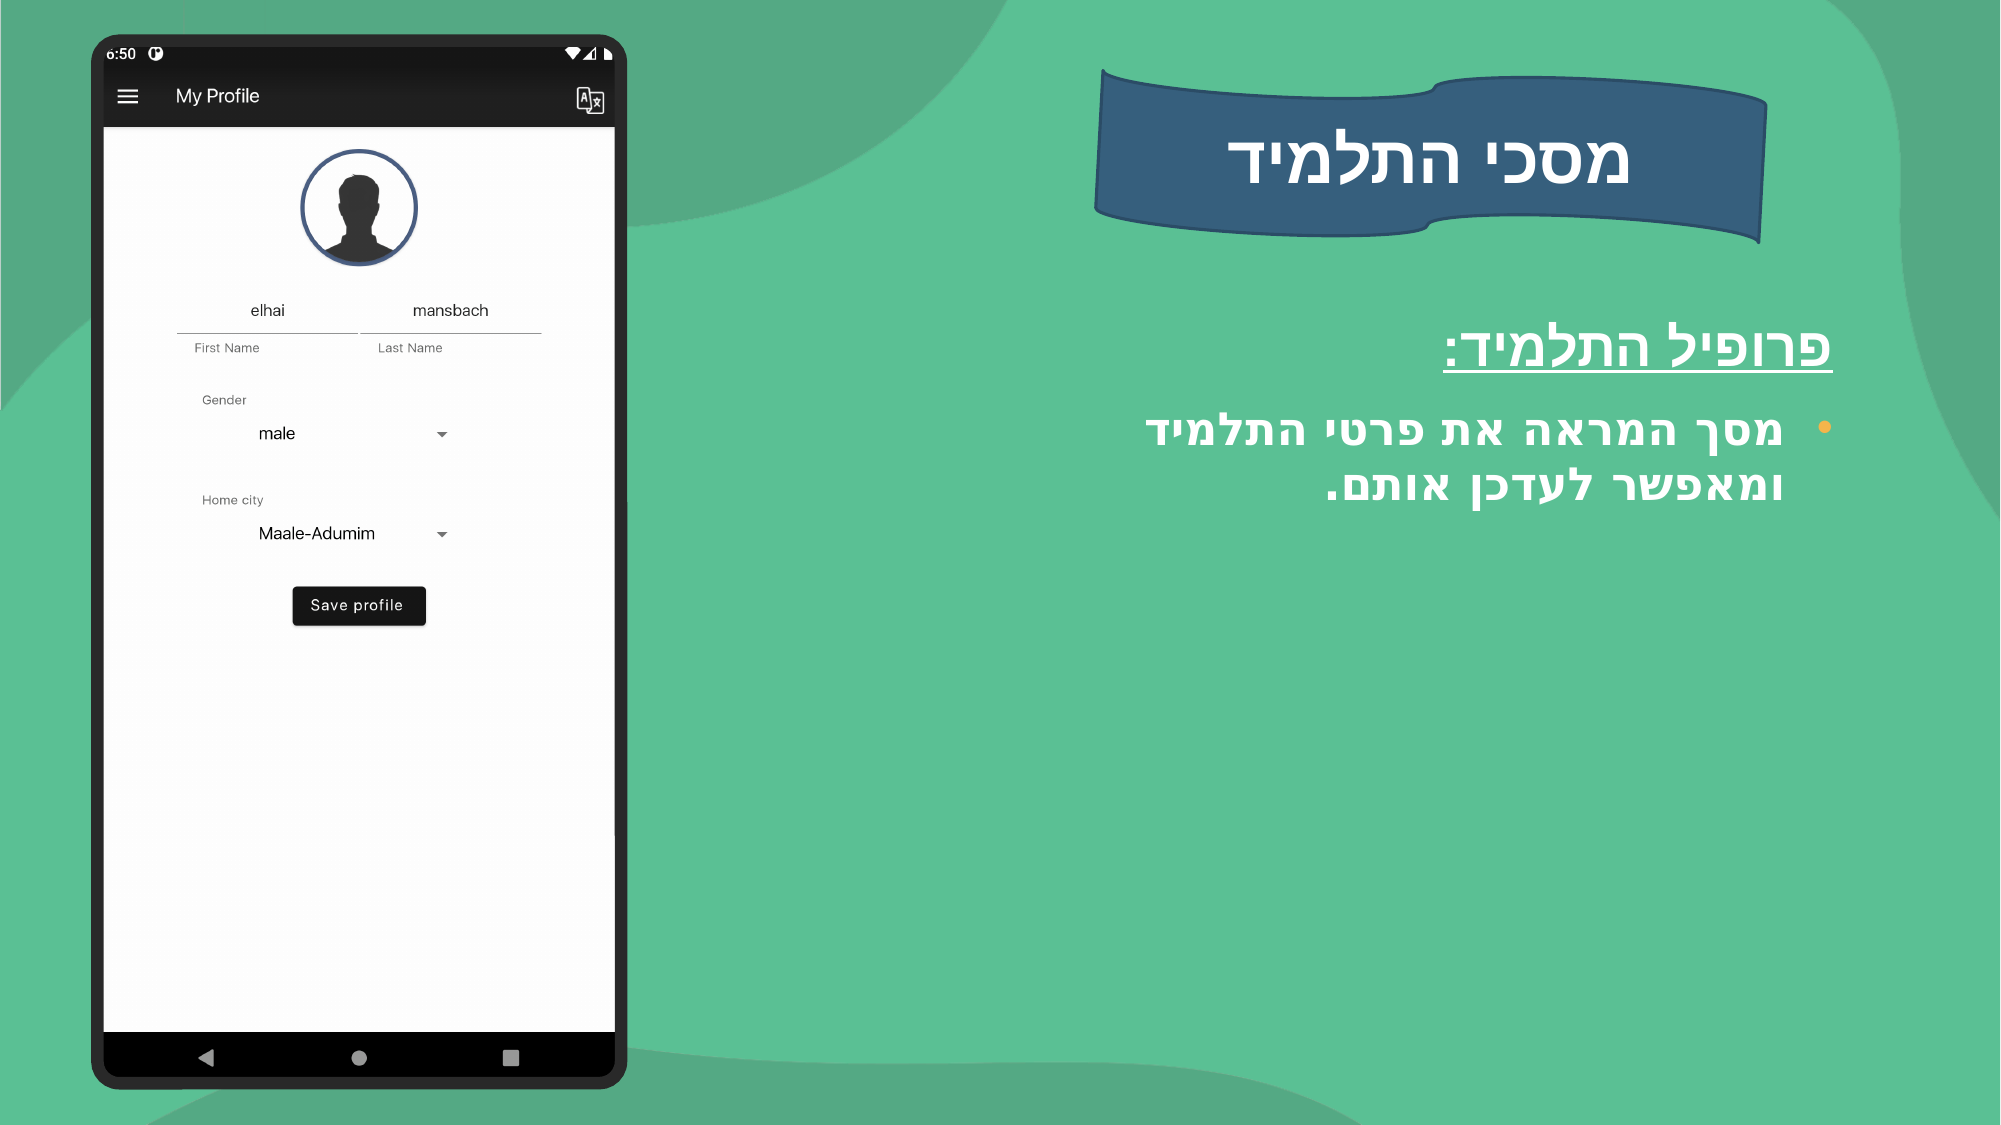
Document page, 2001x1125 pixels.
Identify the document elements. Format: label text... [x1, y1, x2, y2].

text_box [1094, 135, 1762, 245]
text_box [1099, 68, 1768, 191]
picture [0, 0, 2001, 1125]
title מסכי התלמיד [1098, 102, 1763, 211]
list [97, 40, 622, 1084]
text_box פרופיל התלמיד: מסך המראה את פרטי התלמיד ומאפשר לעדכן אותם. [1047, 305, 1848, 966]
